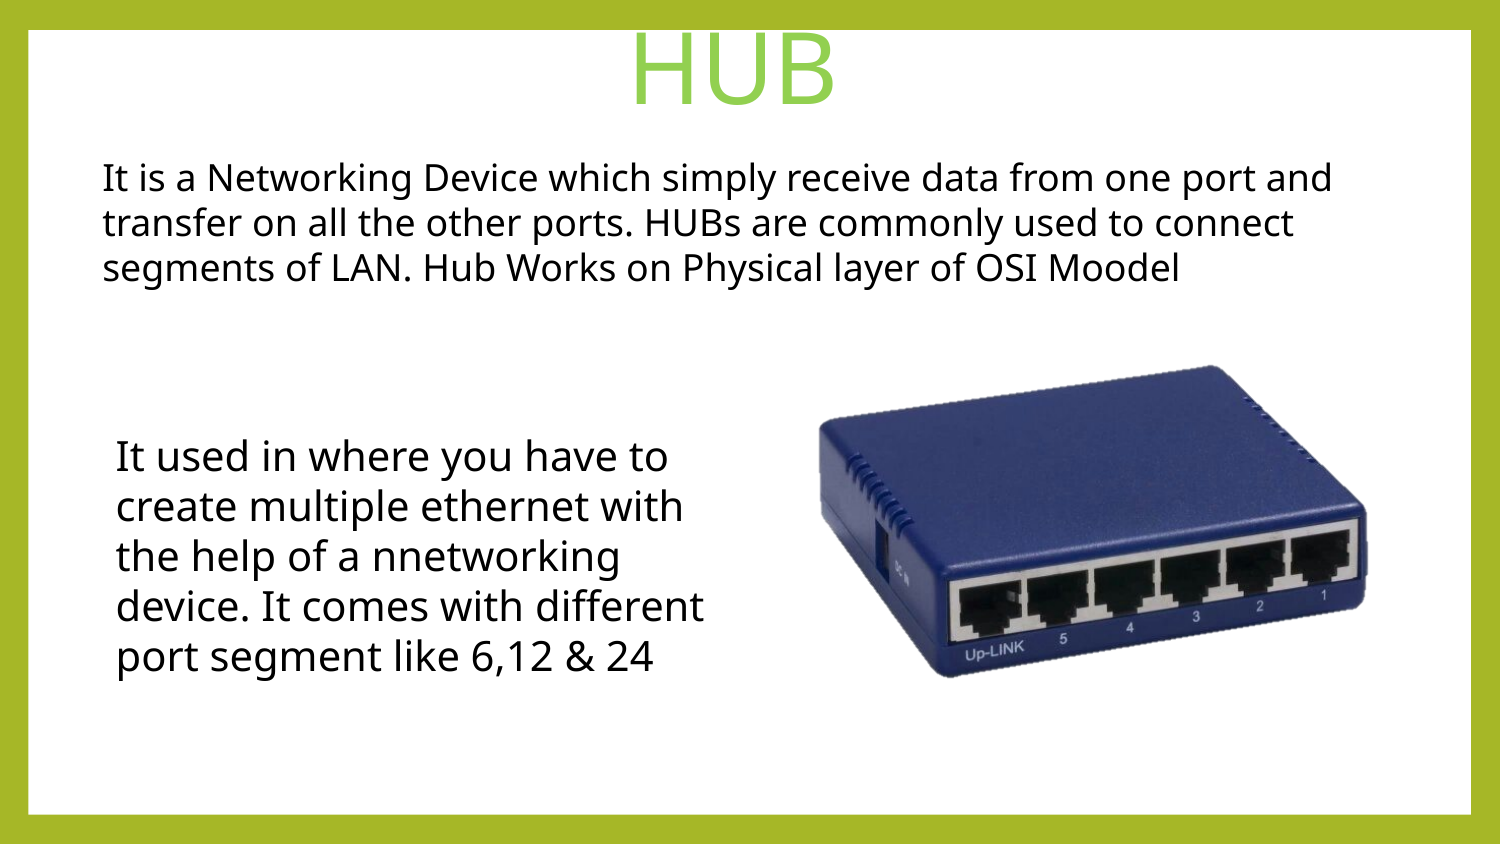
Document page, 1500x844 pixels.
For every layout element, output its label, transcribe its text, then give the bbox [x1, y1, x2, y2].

picture [799, 346, 1391, 693]
text_box It is a Networking Device which simply receive data from one port and transfer on all the other ports. HUBs are commonly used to connect segments of LAN. Hub Works on Physical layer of OSI Moodel [87, 146, 1413, 297]
title HUB [624, 0, 880, 135]
text_box It used in where you have to create multiple ethernet with the help of a nnetworking device. It comes with different port segment like 6,12 & 24 [100, 421, 751, 687]
